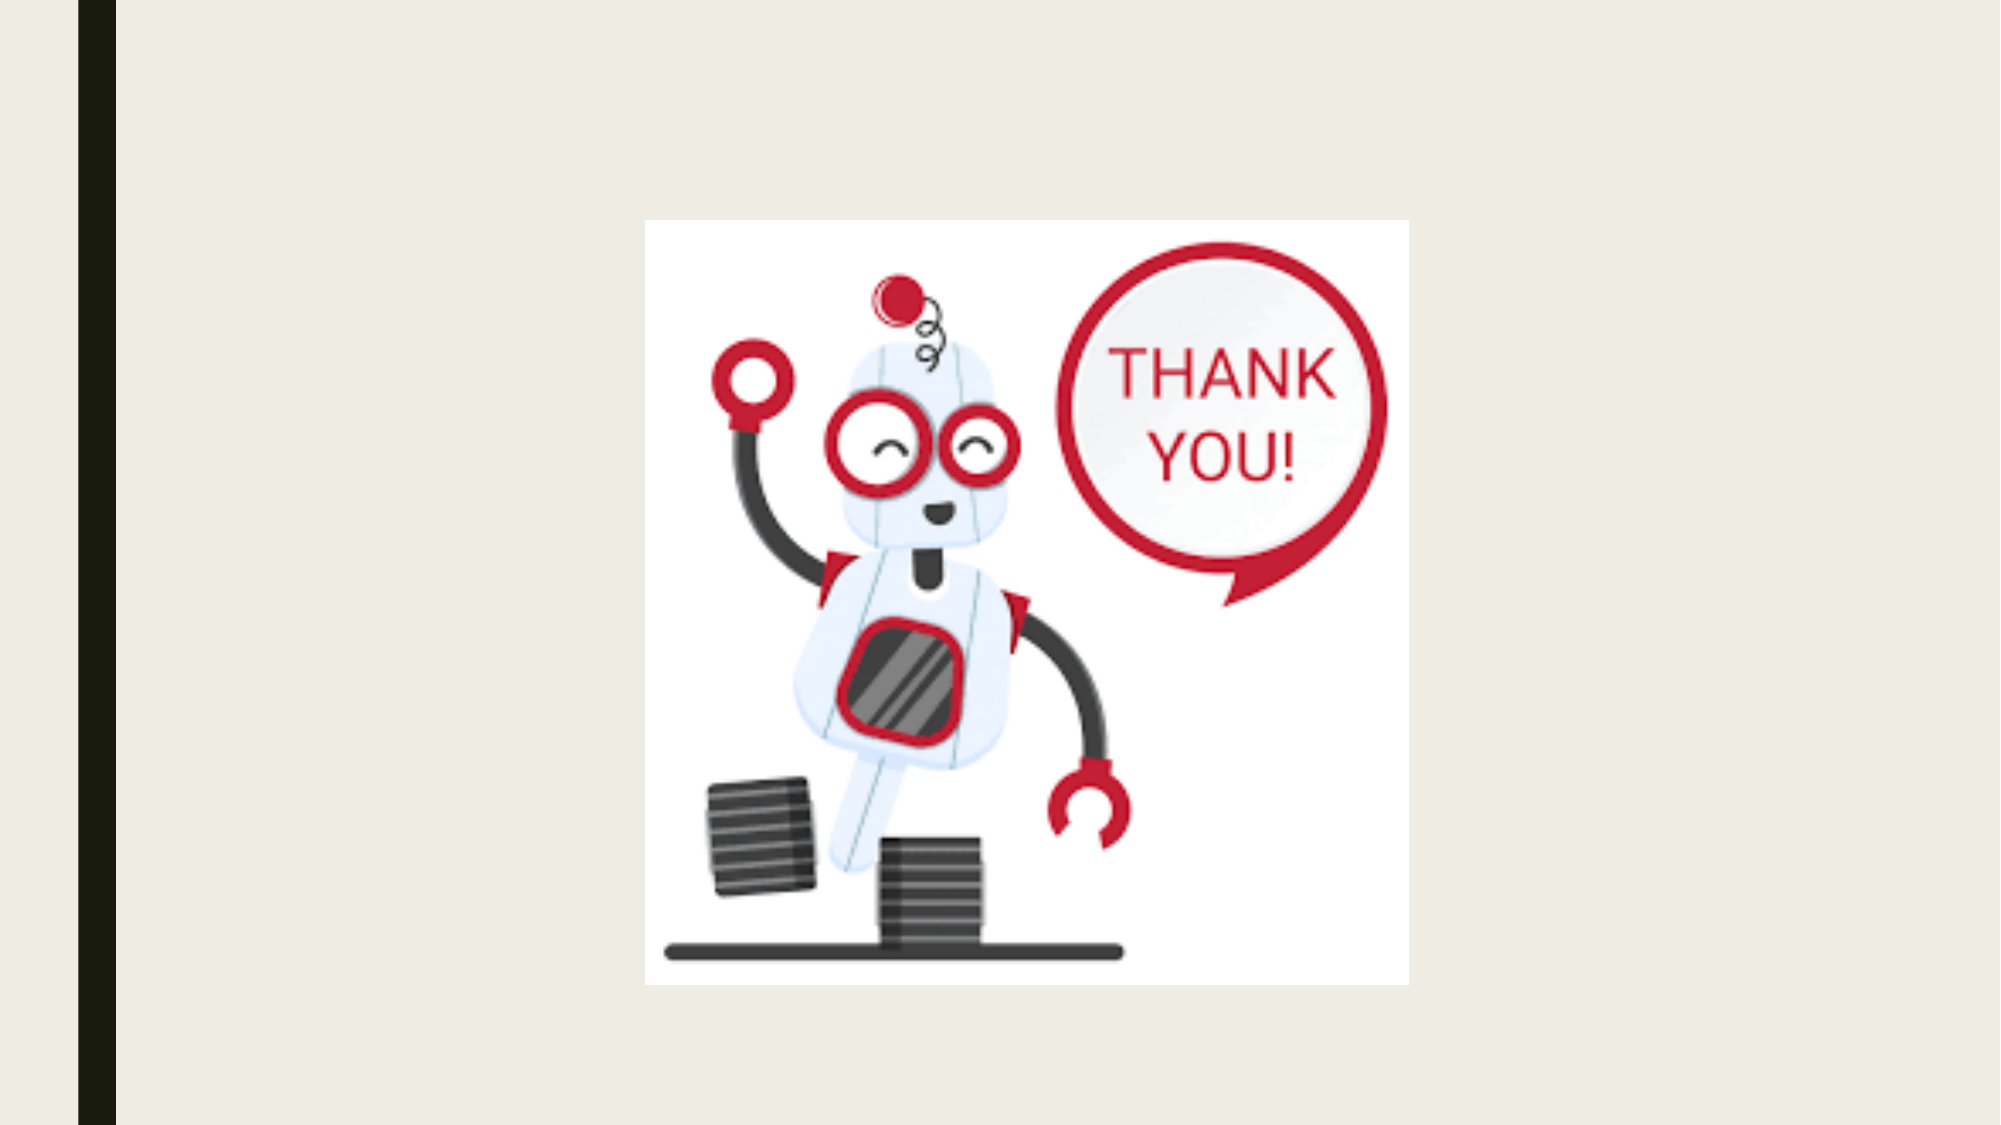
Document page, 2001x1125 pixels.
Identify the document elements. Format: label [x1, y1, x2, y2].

picture [645, 220, 1409, 985]
